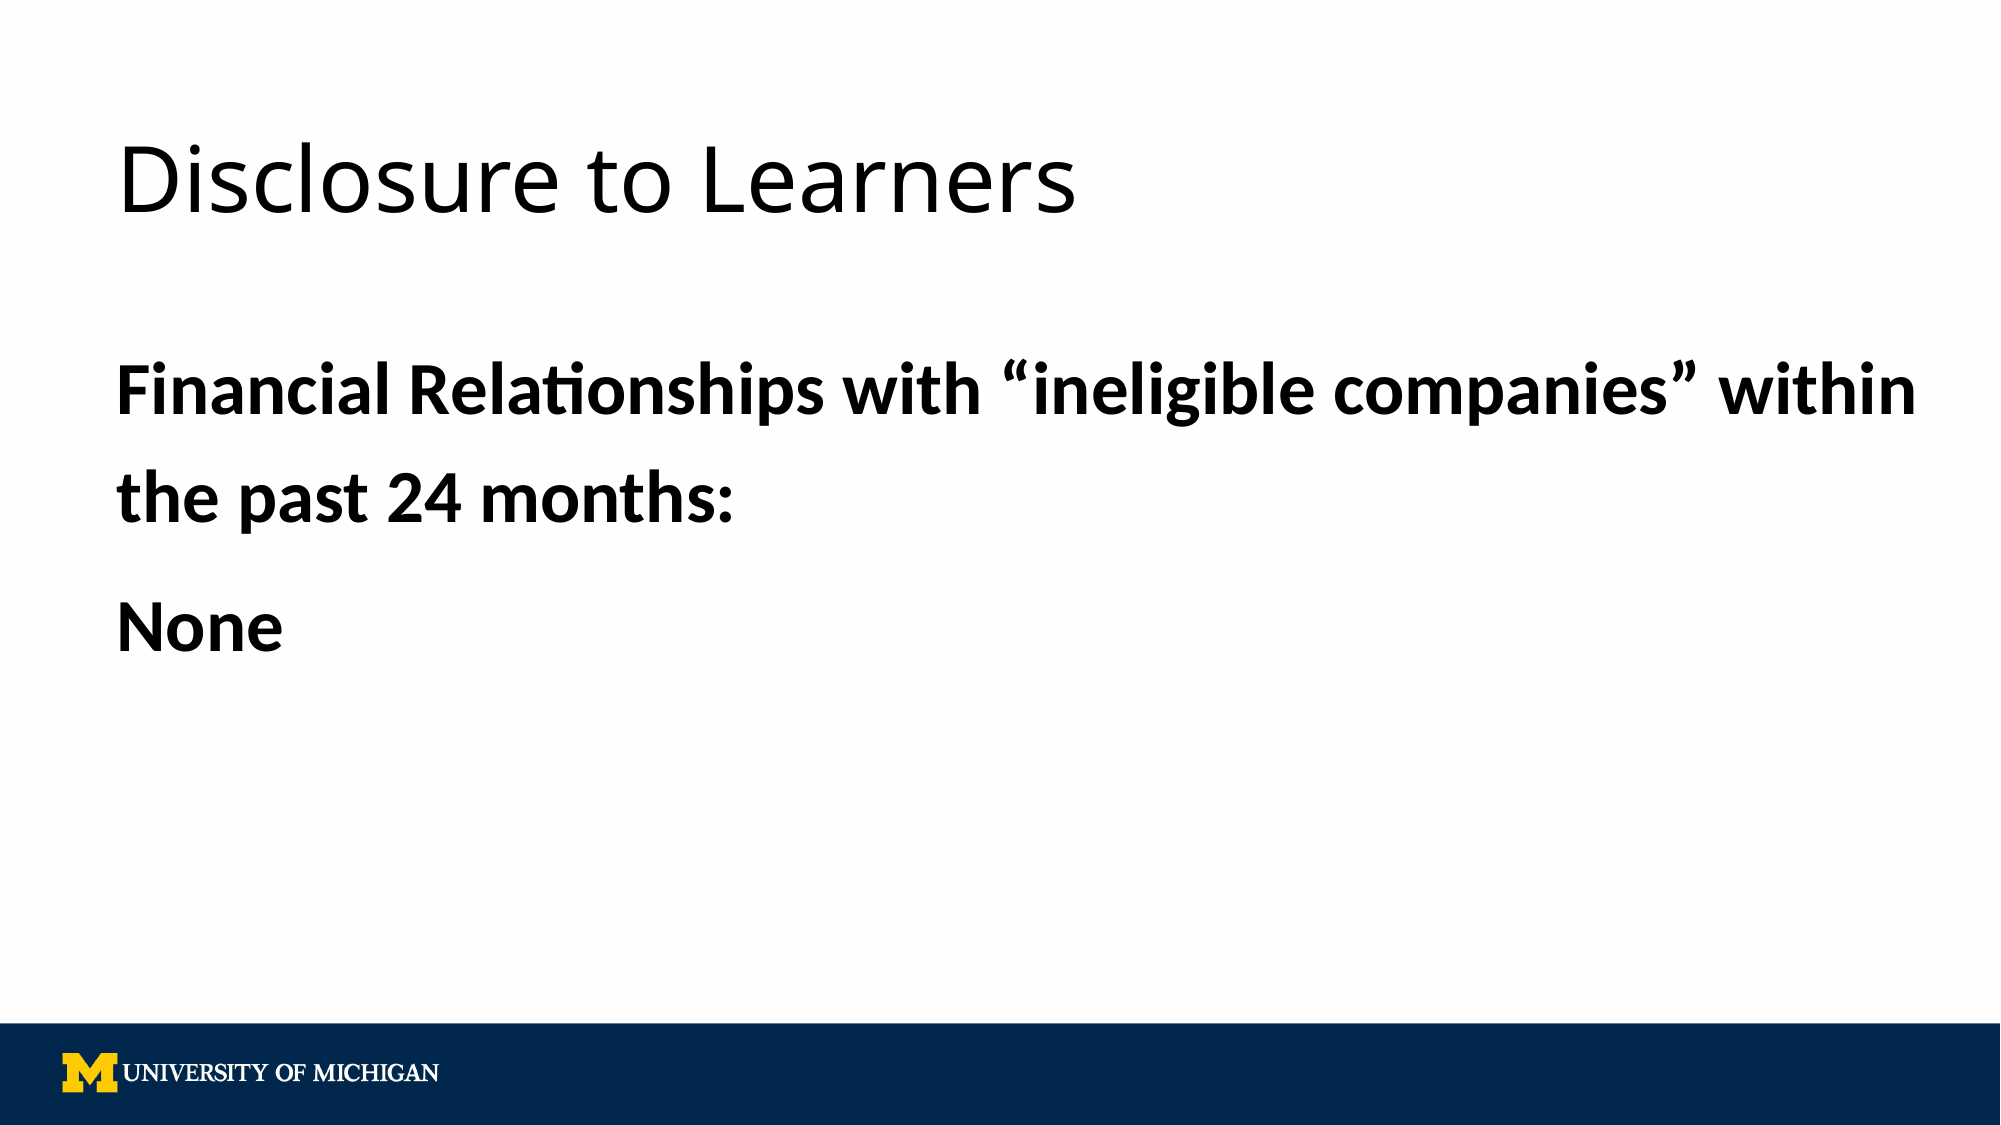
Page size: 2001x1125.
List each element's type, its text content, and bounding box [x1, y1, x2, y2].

title Disclosure to Learners [101, 74, 1944, 292]
list Financial Relationships with “ineligible companies” within the past 24 months: None [101, 313, 1944, 951]
picture [0, 0, 2000, 1125]
